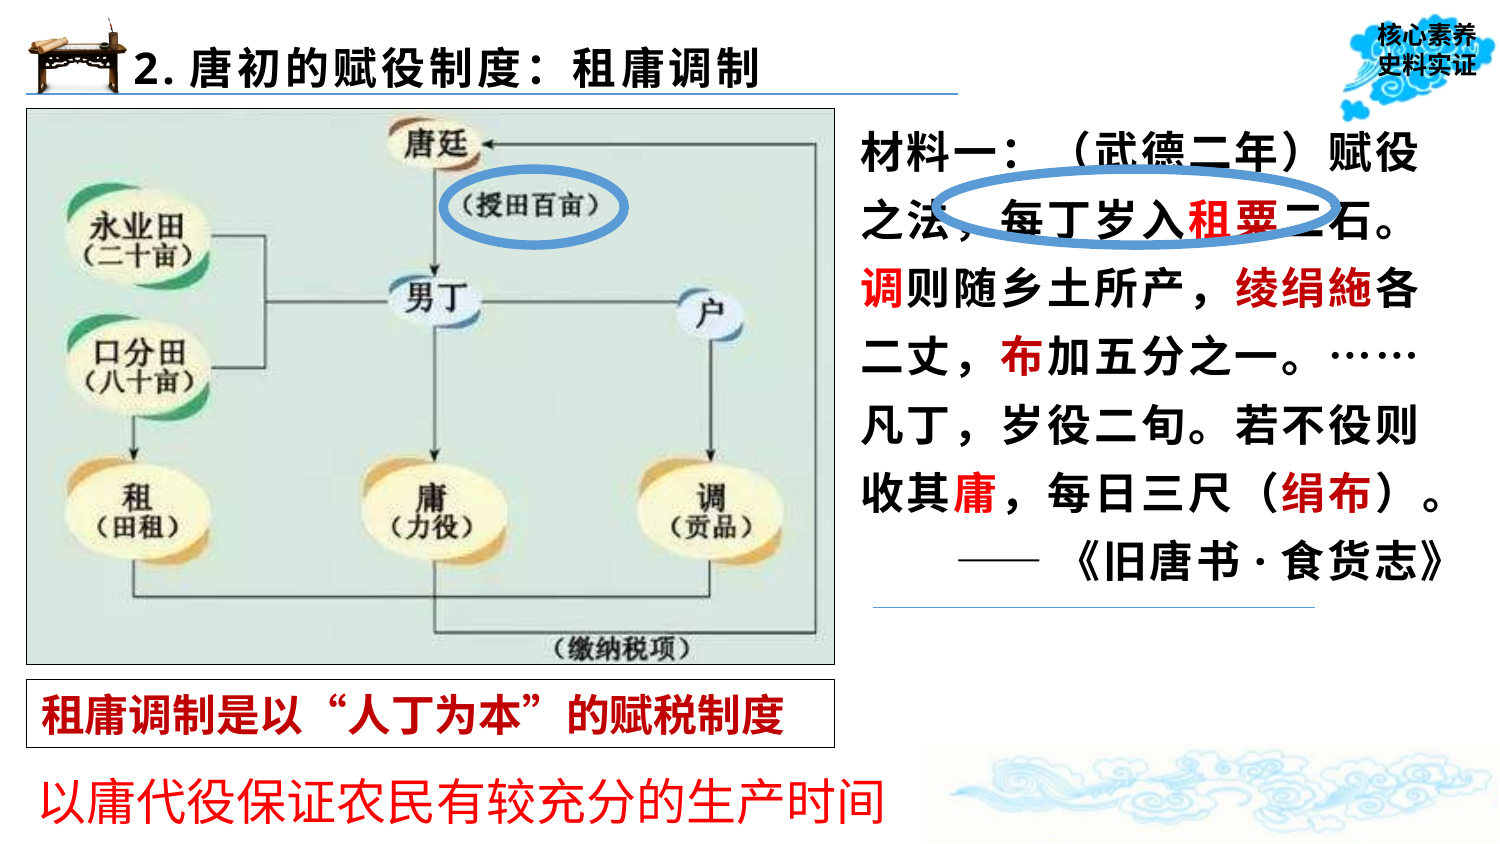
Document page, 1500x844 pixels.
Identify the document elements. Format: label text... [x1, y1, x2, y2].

text_box [935, 168, 1338, 247]
text_box 核心素养 史料实证 [1362, 12, 1493, 88]
picture [26, 108, 835, 665]
picture [26, 13, 129, 94]
picture [926, 744, 1498, 843]
text_box 以庸代役保证农民有较充分的生产时间 [22, 762, 902, 838]
text_box 租庸调制是以“人丁为本”的赋税制度 [26, 679, 835, 748]
text_box 材料一：（武德二年）赋役之法，每丁岁入租粟二石。调则随乡土所产，绫绢絁各二丈，布加五分之一。……凡丁，岁役二旬。若不役则收其庸，每日三尺（绢布）。 ——《旧唐书·食货志》 [847, 108, 1475, 608]
title 2.唐初的赋役制度：租庸调制 [116, 35, 1452, 101]
